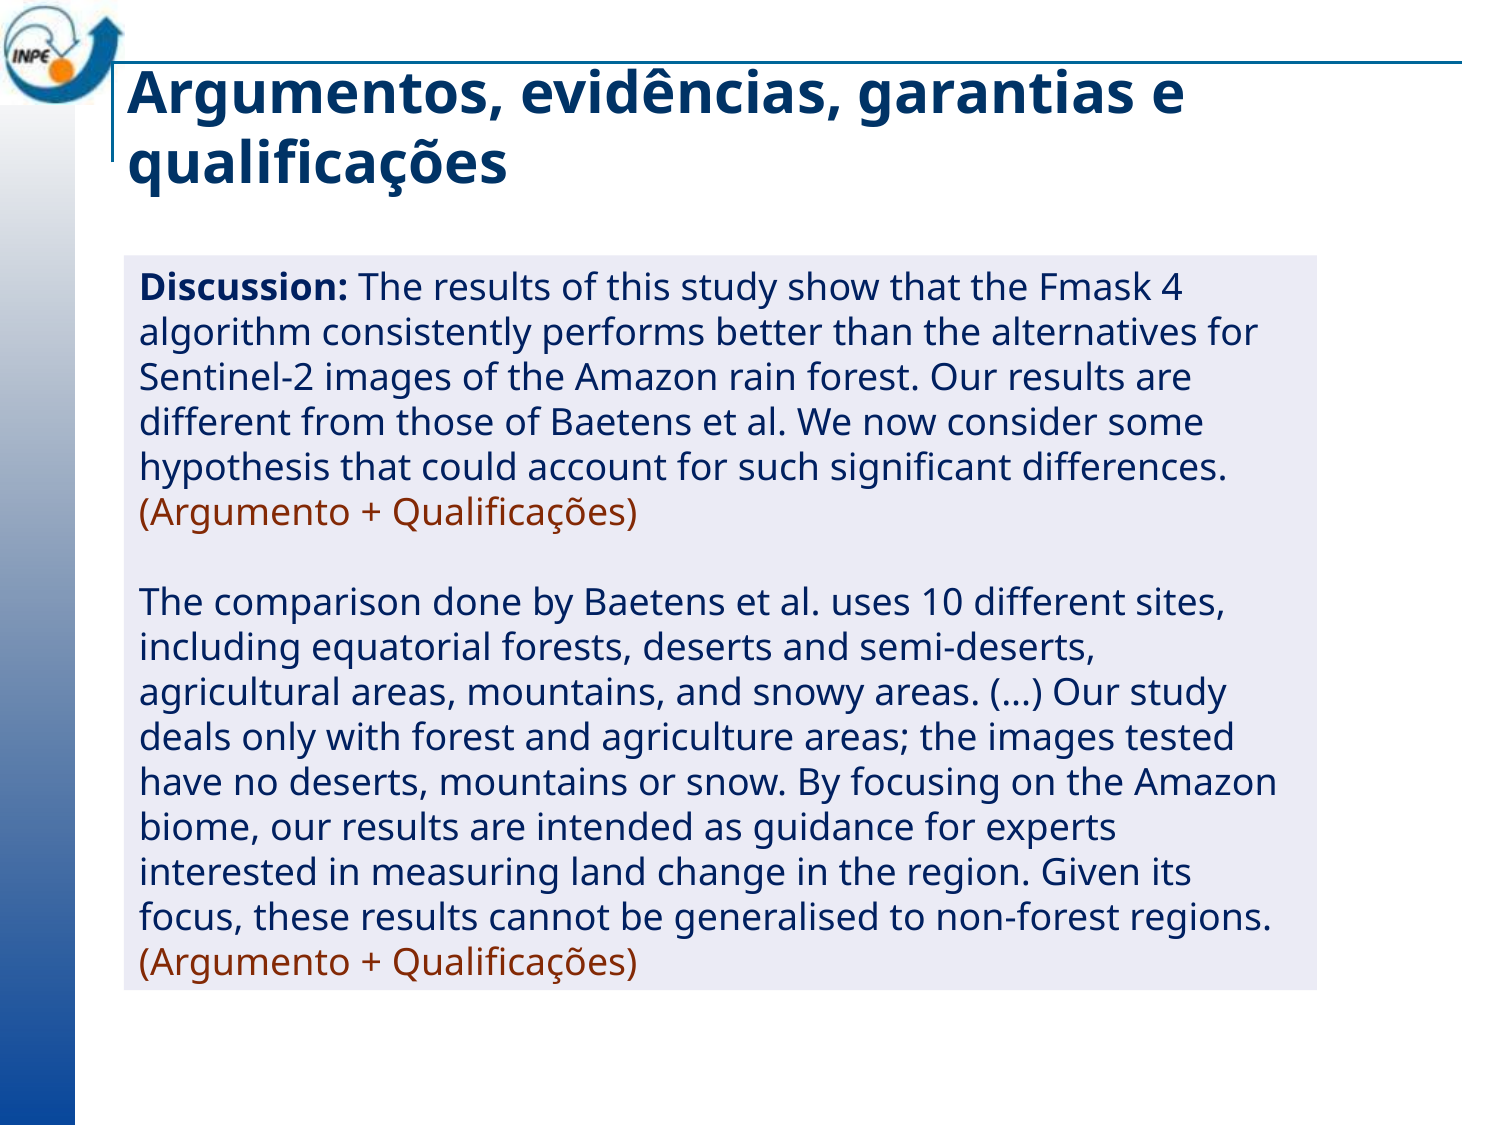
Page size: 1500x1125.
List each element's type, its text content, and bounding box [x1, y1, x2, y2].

picture [0, 0, 125, 105]
text_box Discussion: The results of this study show that the Fmask 4 algorithm consistently performs better than the alternatives for Sentinel-2 images of the Amazon rain forest. Our results are different from those of Baetens et al. We now consider some hypothesis that could account for such significant differences. (Argumento + Qualificações) The comparison done by Baetens et al. uses 10 different sites, including equatorial forests, deserts and semi-deserts, agricultural areas, mountains, and snowy areas. (...) Our study deals only with forest and agriculture areas; the images tested have no deserts, mountains or snow. By focusing on the Amazon biome, our results are intended as guidance for experts interested in measuring land change in the region. Given its focus, these results cannot be generalised to non-forest regions. (Argumento + Qualificações) [123, 255, 1317, 991]
title Argumentos, evidências, garantias e qualificações [112, 62, 1450, 188]
